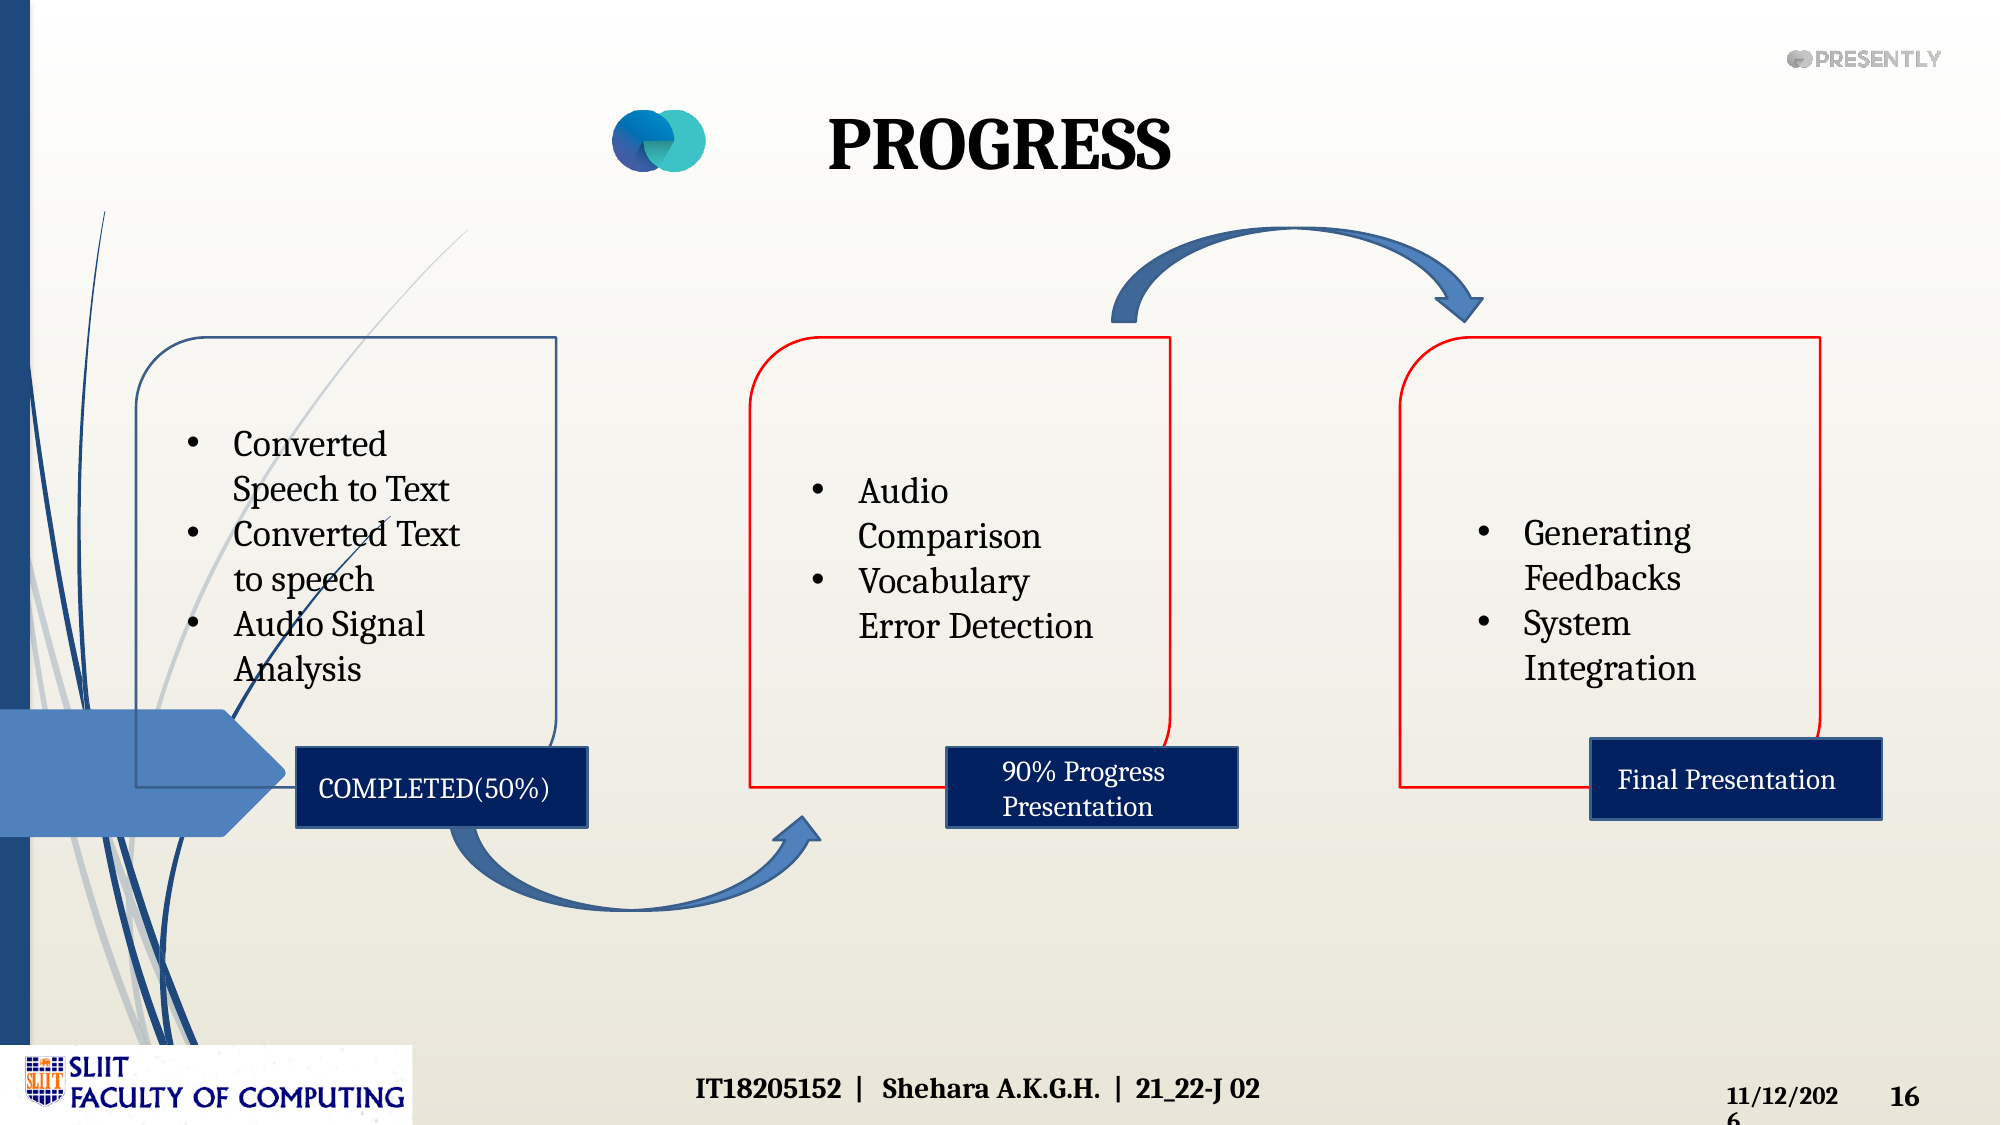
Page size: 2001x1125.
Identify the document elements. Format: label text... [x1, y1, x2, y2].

text_box Generating Feedbacks System Integration [1462, 500, 1800, 696]
text_box [1111, 226, 1484, 324]
text_box [451, 815, 822, 912]
text_box IT18205152 | Shehara A.K.G.H. | 21_22-J 02 [680, 1062, 1320, 1125]
picture [0, 1045, 413, 1125]
text_box Converted Speech to Text Converted Text to speech Audio Signal Analysis [171, 411, 509, 742]
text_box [946, 744, 1280, 831]
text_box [1590, 738, 1883, 820]
text_box [134, 336, 558, 789]
text_box [1398, 336, 1822, 789]
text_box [295, 746, 596, 829]
text_box PROGRESS [812, 87, 1188, 193]
picture [1742, 0, 1986, 180]
text_box [748, 336, 1172, 789]
picture [537, 19, 780, 262]
text_box Audio Comparison Vocabulary Error Detection [796, 458, 1134, 698]
